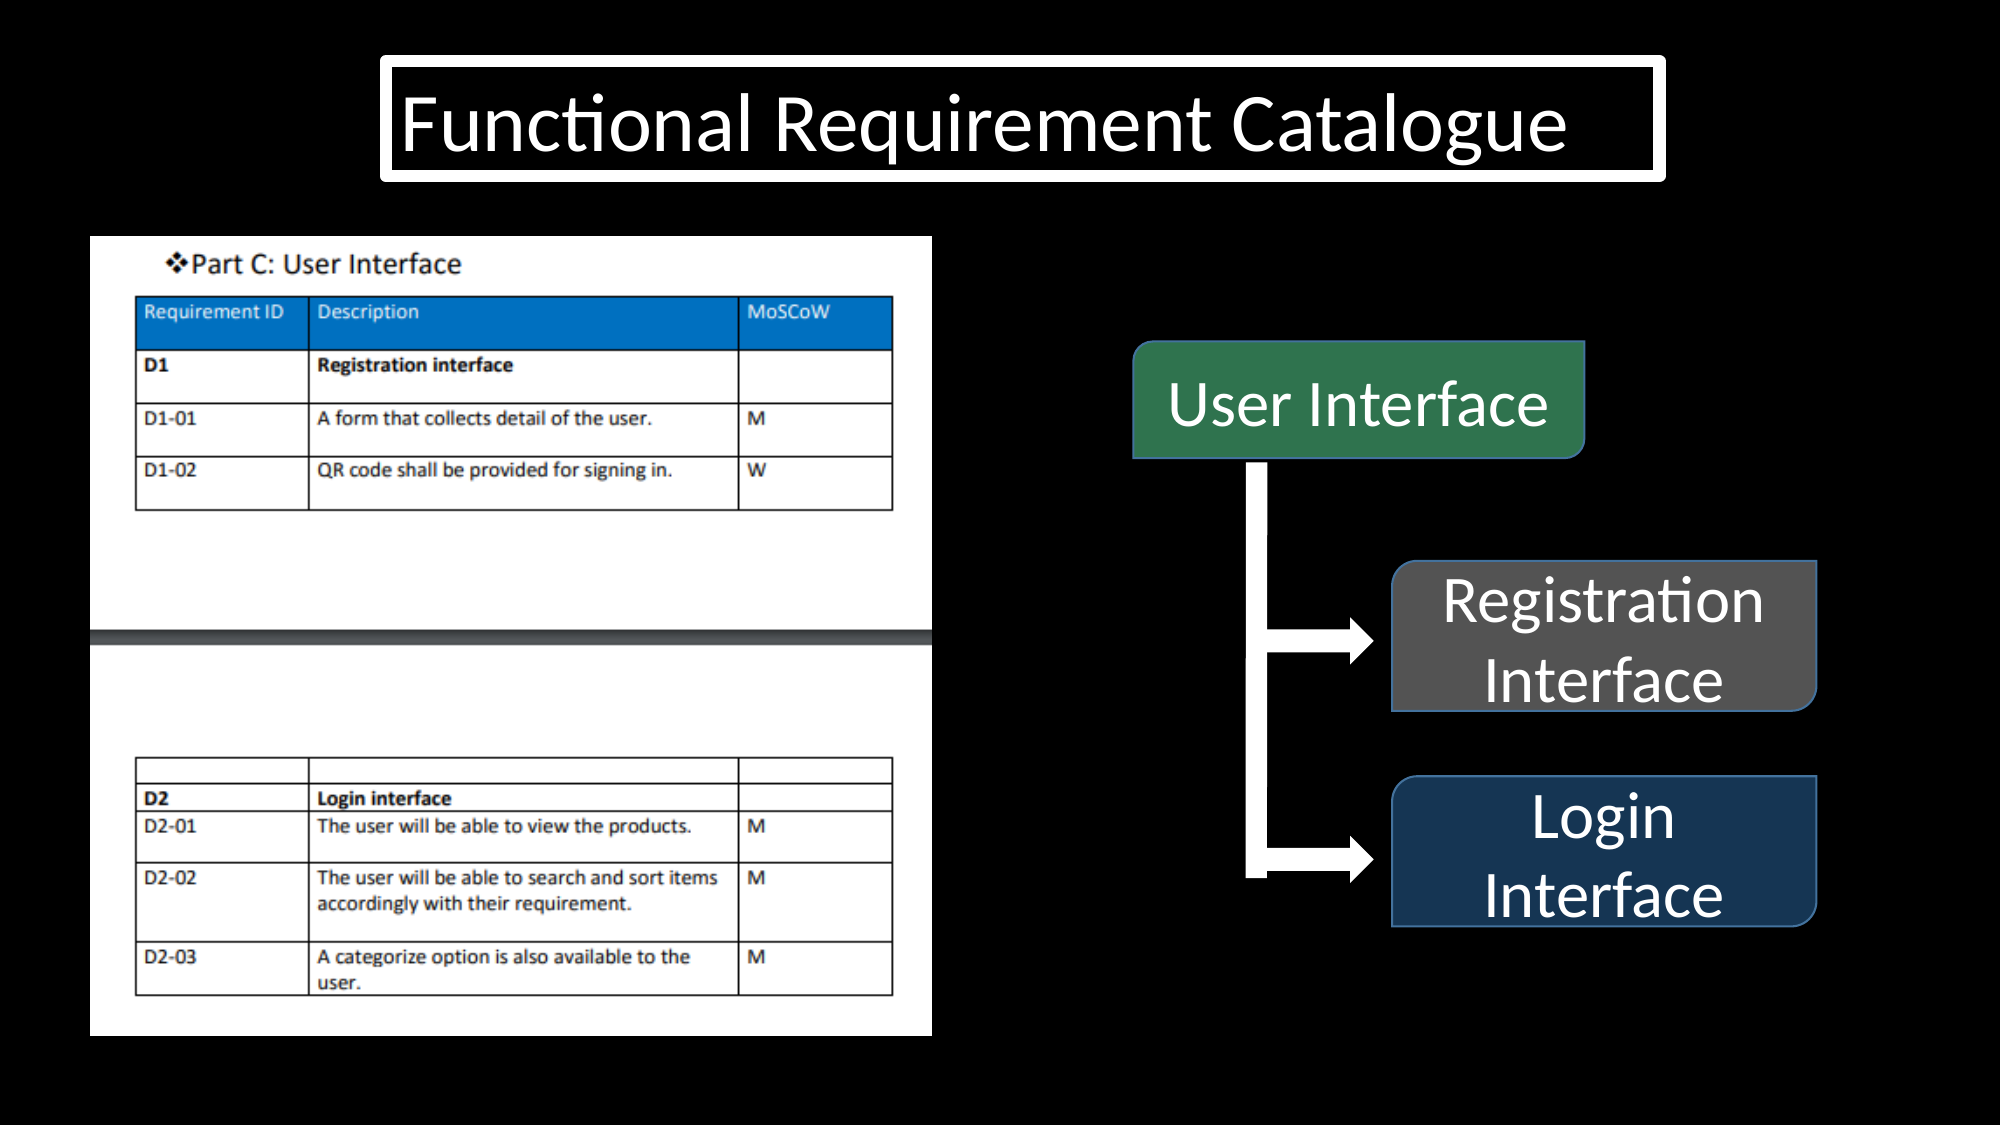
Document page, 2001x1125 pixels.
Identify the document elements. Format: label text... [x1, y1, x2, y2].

text_box Registration Interface [1391, 559, 1818, 712]
text_box [1265, 835, 1374, 884]
picture [90, 236, 932, 1036]
text_box Functional Requirement Catalogue [385, 61, 1660, 176]
text_box Login Interface [1391, 775, 1818, 928]
text_box User Interface [1132, 340, 1586, 460]
text_box [1265, 617, 1374, 665]
